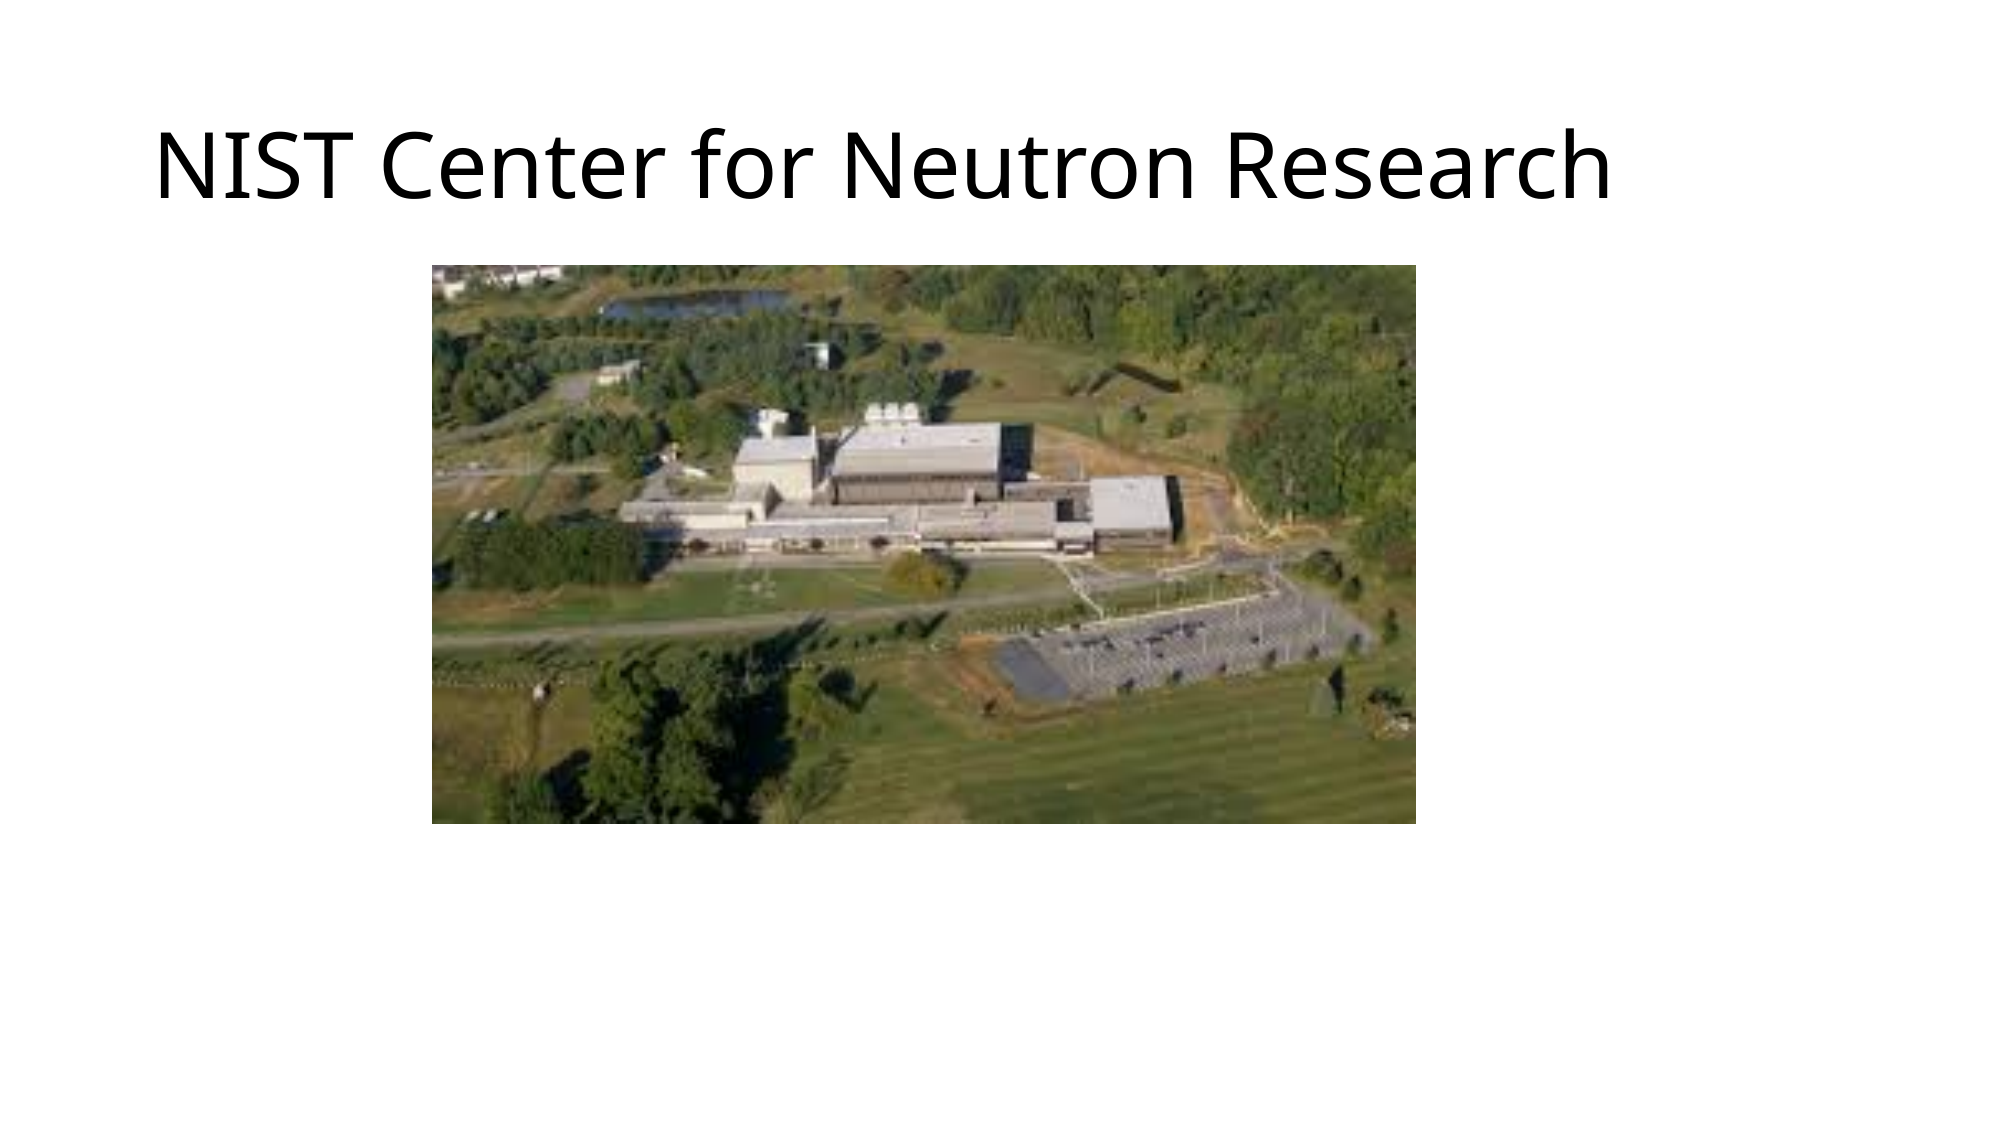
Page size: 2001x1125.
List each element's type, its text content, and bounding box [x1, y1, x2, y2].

title NIST Center for Neutron Research [137, 59, 1863, 278]
picture [432, 265, 1416, 824]
